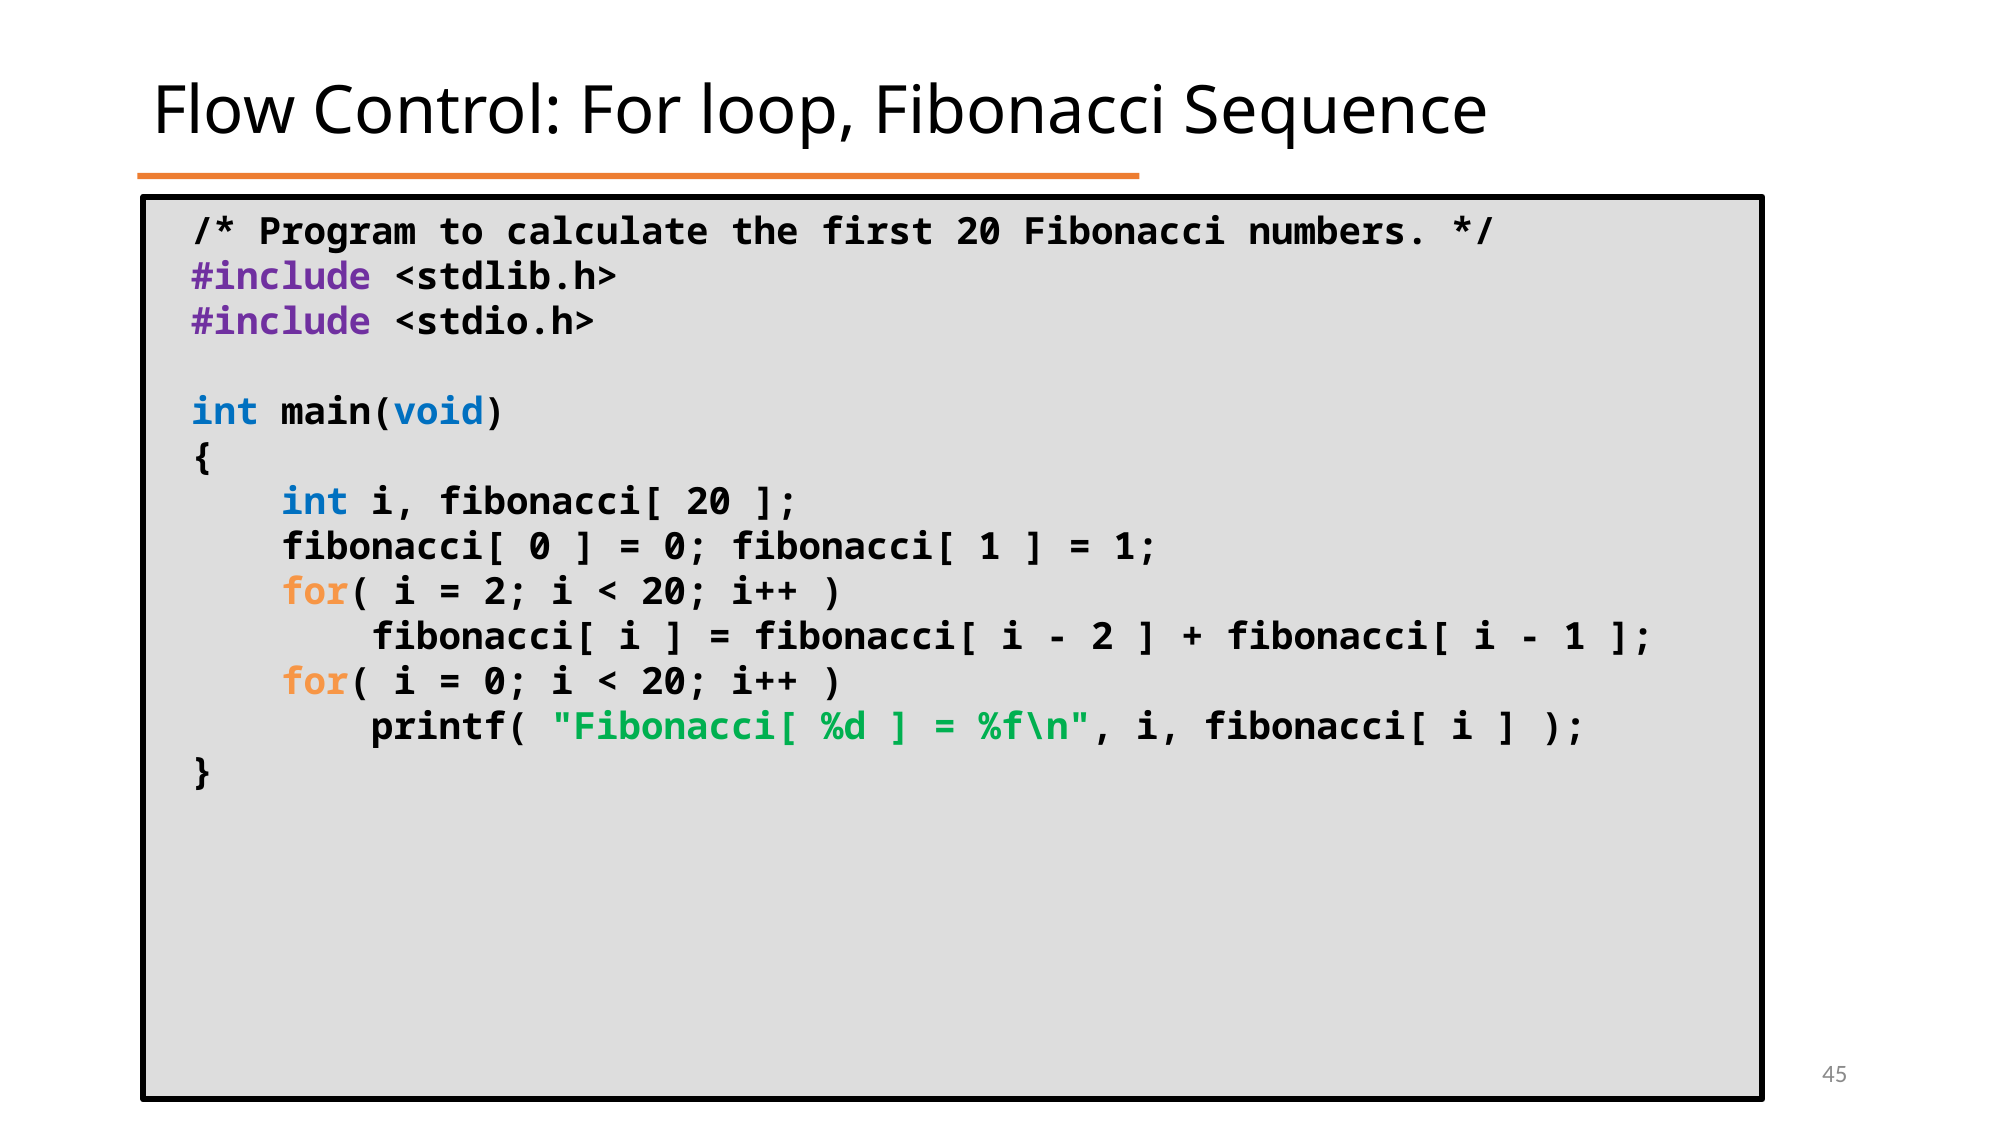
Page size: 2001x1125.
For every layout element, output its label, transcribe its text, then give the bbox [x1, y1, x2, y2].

text_box 3 [1412, 1042, 1863, 1103]
text_box Flow Control: For loop, Fibonacci Sequence [137, 2, 1863, 221]
text_box /* Program to calculate the first 20 Fibonacci numbers. */ #include <stdlib.h> #include <stdio.h> int main(void) { int i, fibonacci[ 20 ]; fibonacci[ 0 ] = 0; fibonacci[ 1 ] = 1; for( i = 2; i < 20; i++ ) fibonacci[ i ] = fibonacci[ i - 2 ] + fibonacci[ i - 1 ]; for( i = 0; i < 20; i++ ) printf( "Fibonacci[ %d ] = %f\n", i, fibonacci[ i ] ); } [143, 196, 1763, 1100]
